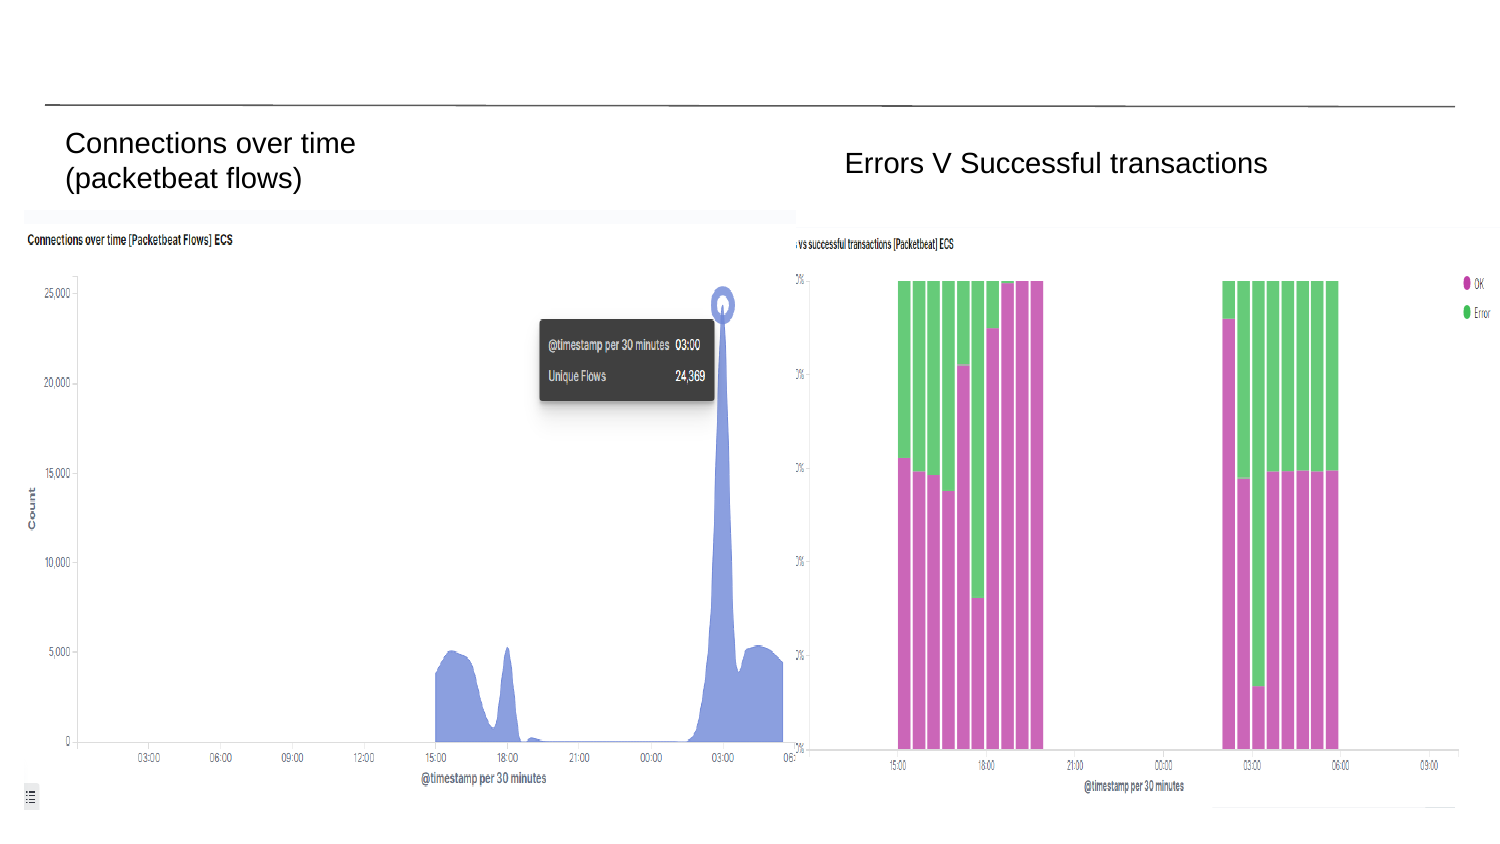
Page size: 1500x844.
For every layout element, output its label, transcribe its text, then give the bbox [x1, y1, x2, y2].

picture [24, 210, 1500, 810]
text_box Connections over time (packetbeat flows) [50, 109, 436, 208]
text_box Errors V Successful transactions [829, 129, 1315, 195]
